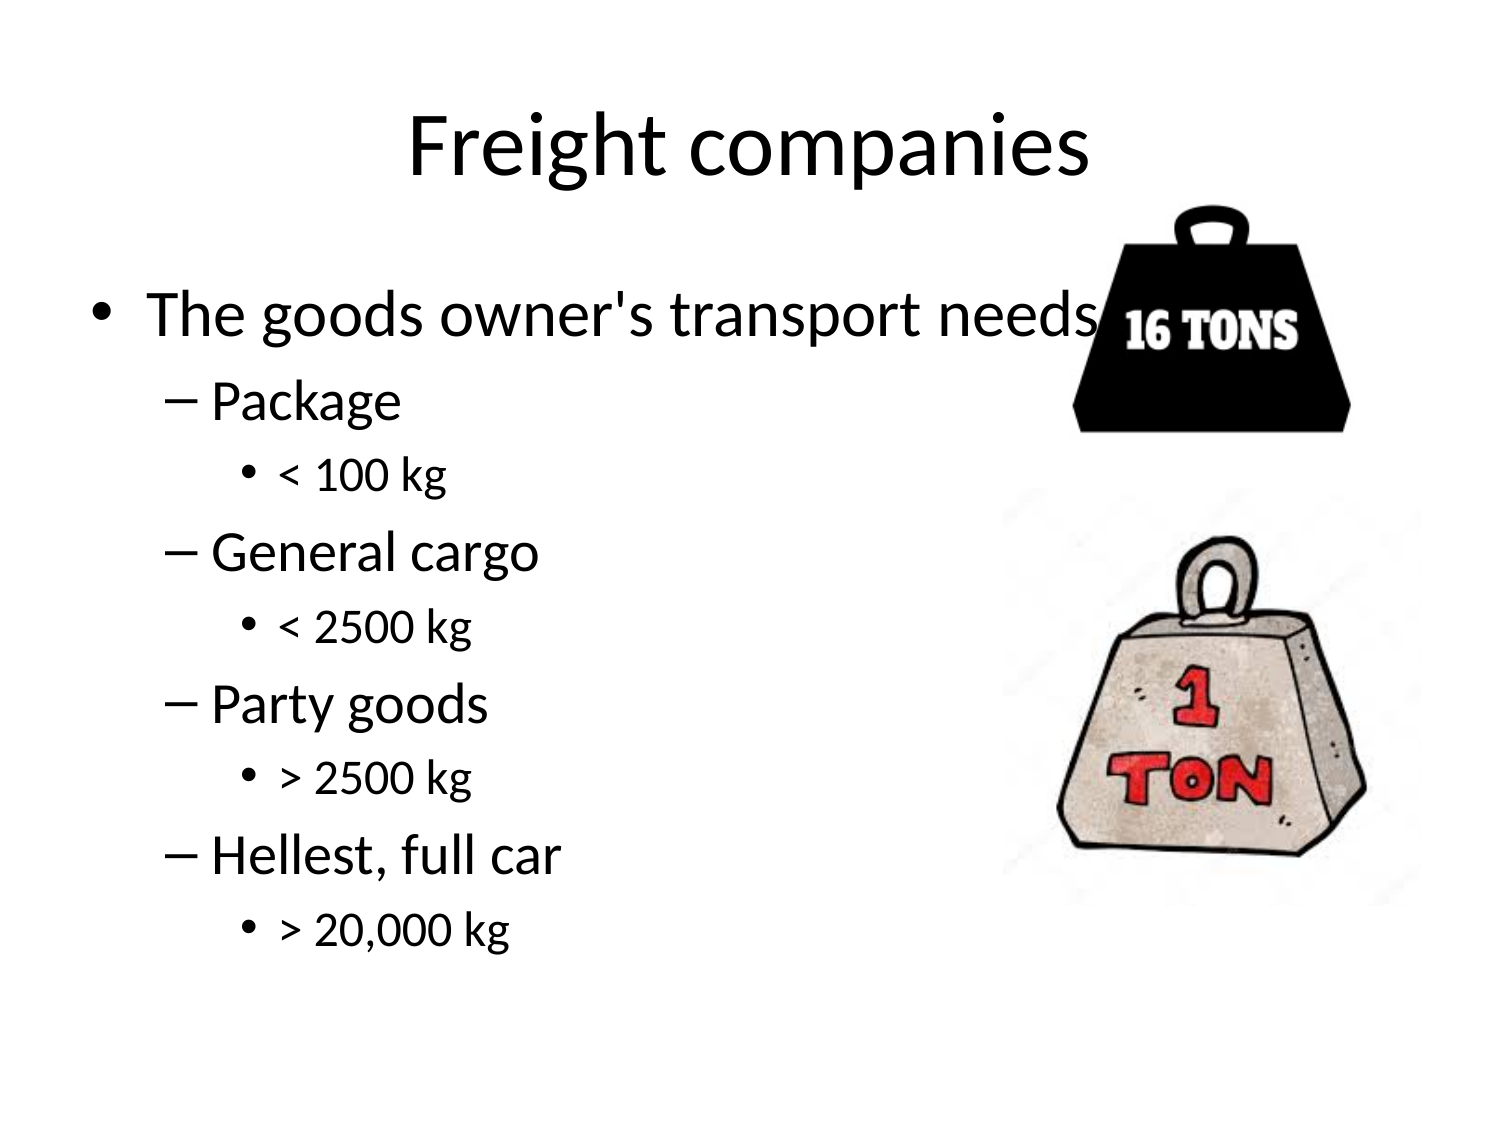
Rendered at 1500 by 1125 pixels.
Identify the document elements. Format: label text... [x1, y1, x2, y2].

list The goods owner's transport needs Package < 100 kg General cargo < 2500 kg Party goods > 2500 kg Hellest, full car > 20,000 kg [75, 262, 1425, 1005]
title Freight companies [75, 45, 1425, 233]
picture [1070, 178, 1354, 460]
picture [1003, 488, 1421, 906]
